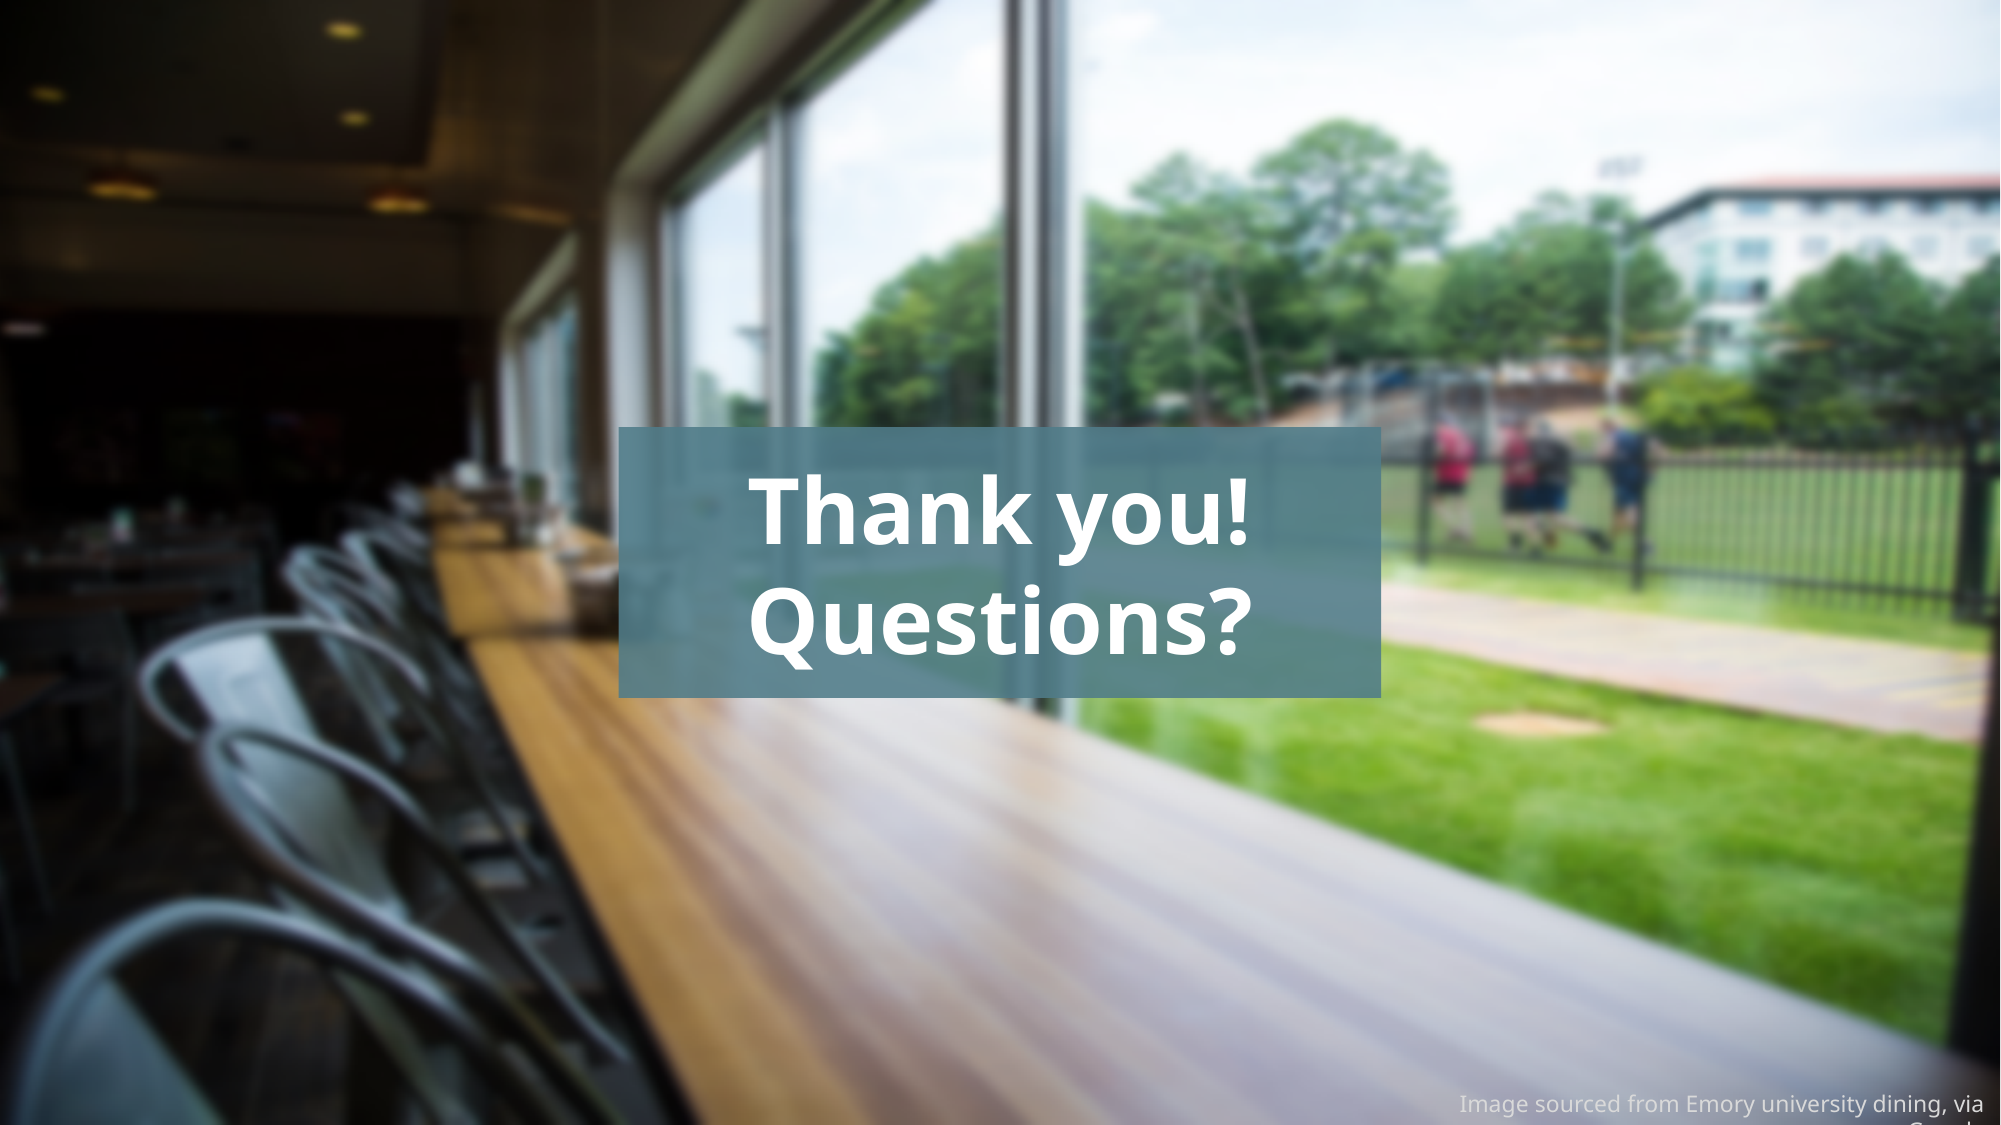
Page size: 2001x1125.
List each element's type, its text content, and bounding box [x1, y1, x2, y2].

picture [0, 0, 2001, 1125]
text_box Image sourced from Emory university dining, via Google [1368, 1082, 2000, 1125]
text_box Thank you! Questions? [618, 426, 1382, 699]
